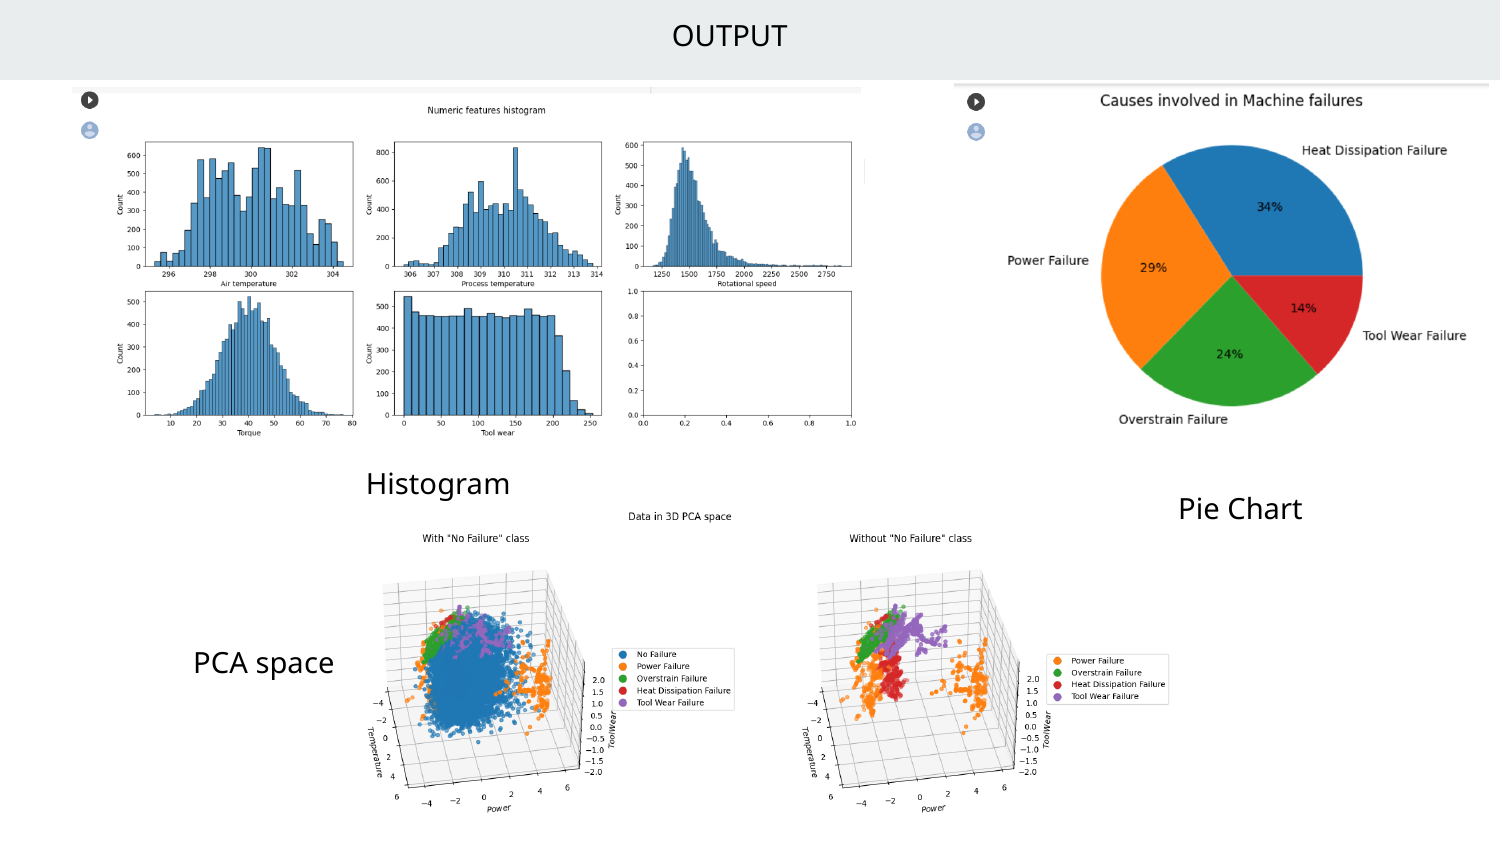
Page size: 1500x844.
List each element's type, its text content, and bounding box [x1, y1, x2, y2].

picture [337, 506, 1175, 817]
picture [71, 87, 865, 441]
text_box Pie Chart [1076, 483, 1405, 532]
picture [954, 81, 1489, 449]
text_box Histogram [274, 458, 602, 507]
text_box OUTPUT [370, 2, 1090, 76]
text_box PCA space [22, 637, 332, 686]
